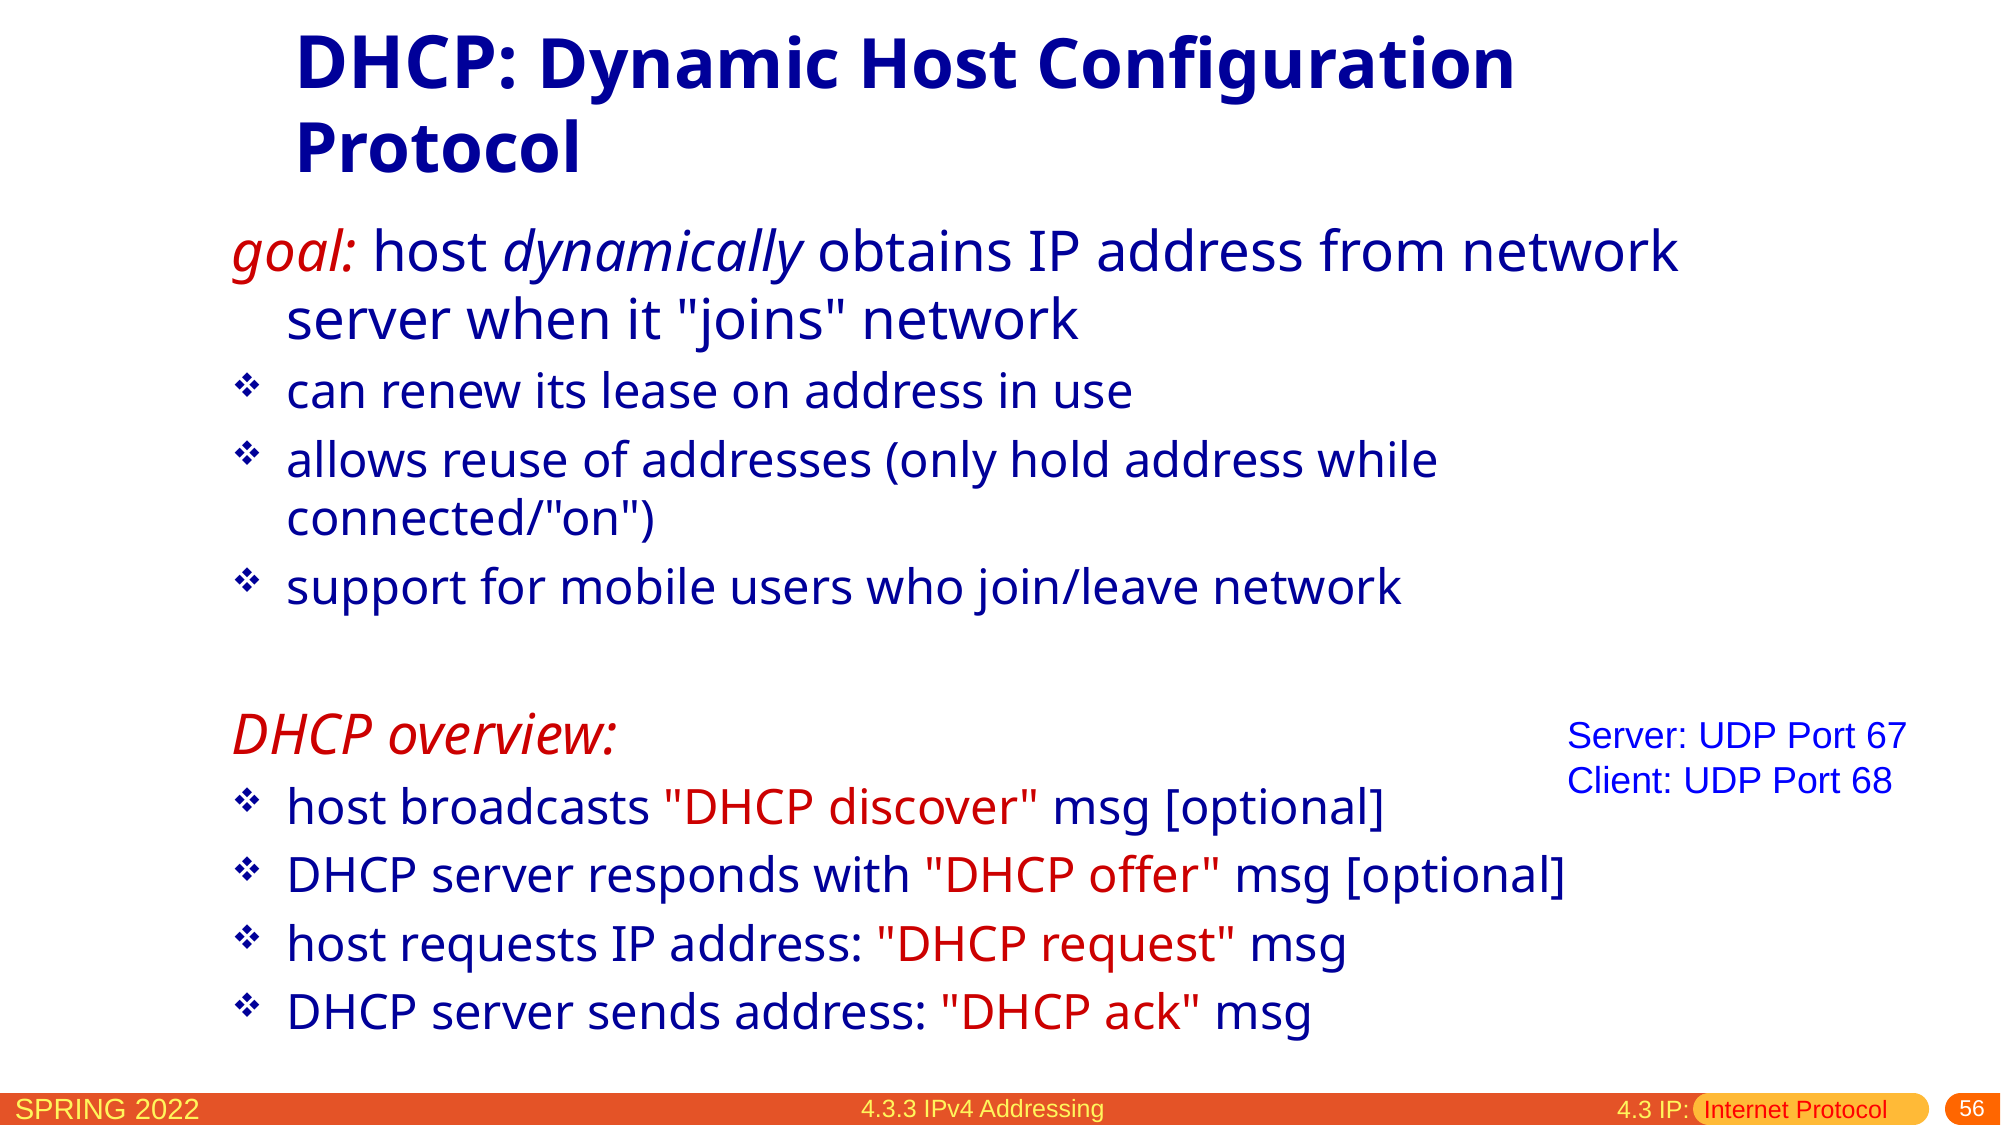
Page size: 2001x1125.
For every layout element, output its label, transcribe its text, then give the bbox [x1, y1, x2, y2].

title DHCP: Dynamic Host Configuration Protocol [279, 7, 1728, 195]
text_box 4.3 IP: Internet Protocol [1602, 1086, 1934, 1125]
text_box Server: UDP Port 67 Client: UDP Port 68 [1552, 704, 1966, 809]
list goal: host dynamically obtains IP address from network server when it "joins" network can renew its lease on address in use allows reuse of addresses (only hold address while connected/"on") support for mobile users who join/leave network DHCP overview: host broadcasts "DHCP discover" msg [optional] DHCP server responds with "DHCP offer" msg [optional] host requests IP address: "DHCP request" msg DHCP server sends address: "DHCP ack" msg [216, 208, 1760, 1054]
text_box 4.3.3 IPv4 Addressing [846, 1085, 1281, 1125]
